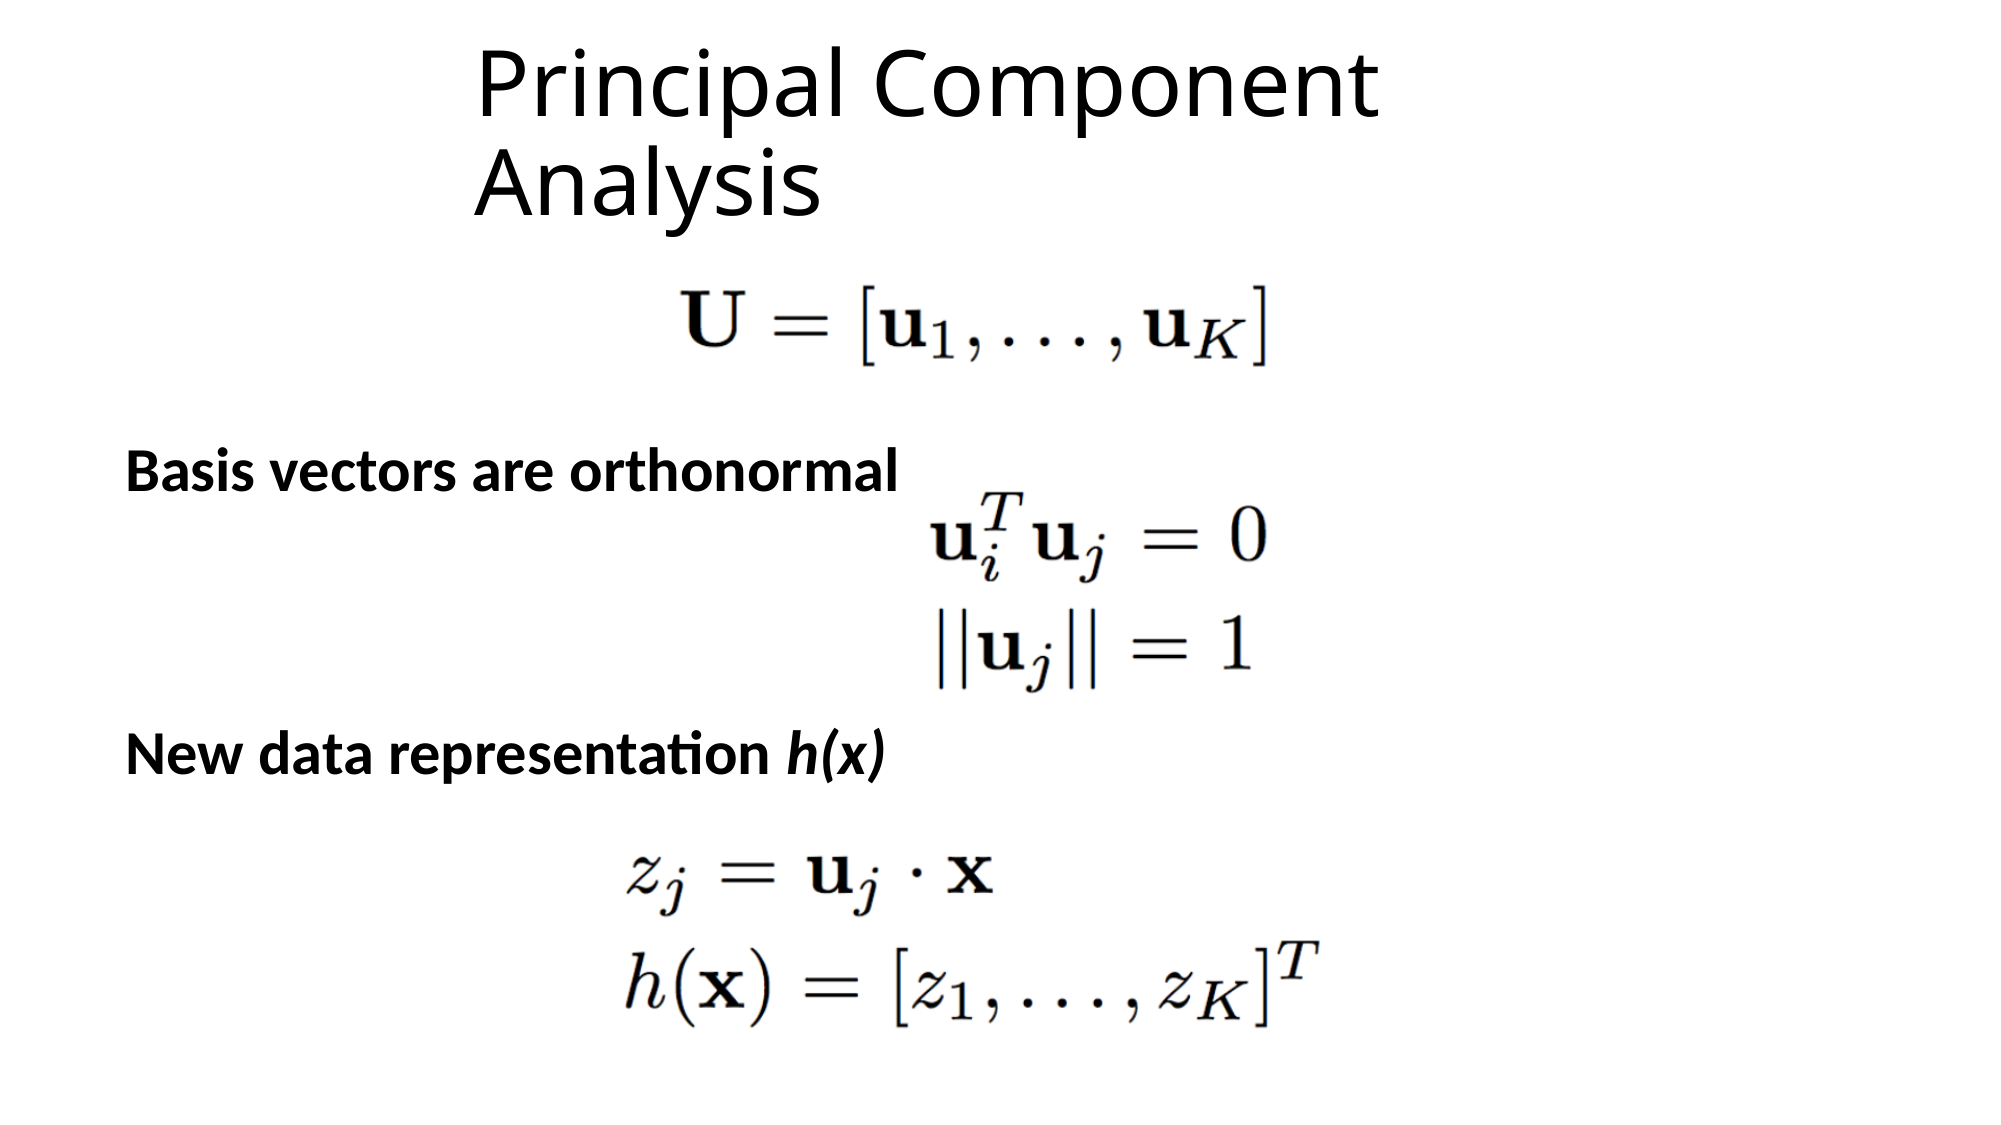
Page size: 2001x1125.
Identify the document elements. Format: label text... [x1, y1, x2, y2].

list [925, 482, 1278, 595]
picture [664, 258, 1280, 389]
title Principal Component Analysis [459, 27, 1678, 245]
text_box New data representation h(x) [110, 705, 903, 795]
picture [620, 837, 1332, 1036]
text_box Basis vectors are orthonormal [110, 421, 916, 512]
picture [919, 593, 1254, 698]
